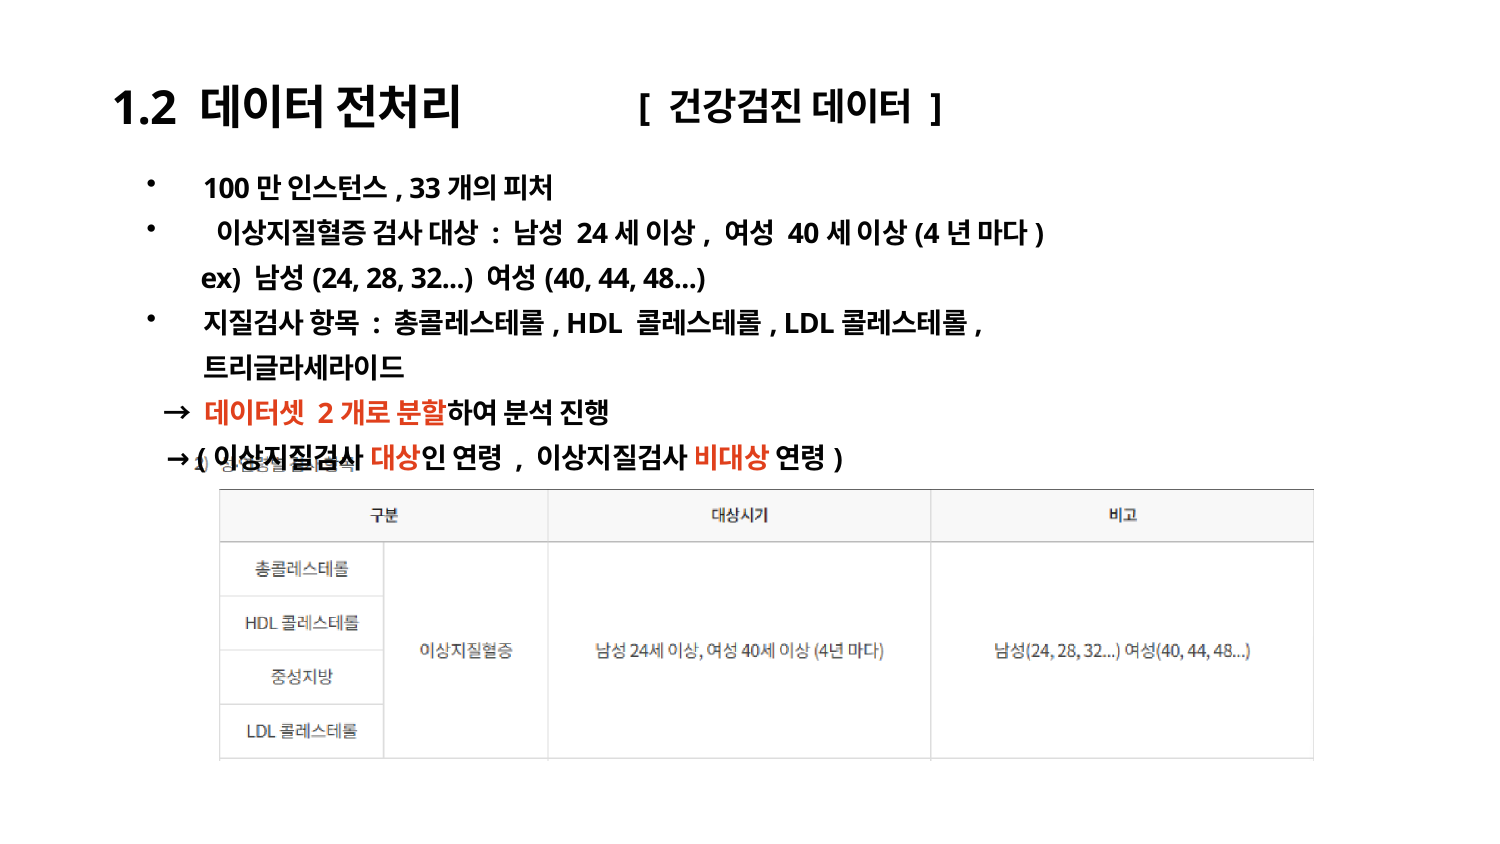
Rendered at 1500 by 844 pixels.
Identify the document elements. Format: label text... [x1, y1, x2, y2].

text_box 100만 인스턴스, 33개의 피처 이상지질혈증 검사 대상 : 남성 24세 이상, 여성 40세 이상(4년 마다) ex) 남성(24, 28, 32...) 여성(40, 44, 48...) 지질검사 항목 : 총콜레스테롤, HDL 콜레스테롤, LDL콜레스테롤, 트리글라세라이드 → 데이터셋 2개로 분할하여 분석 진행 → (이상지질검사 대상인 연령 , 이상지질검사 비대상 연령) [131, 157, 1195, 475]
picture [185, 453, 1314, 761]
text_box 1.2 데이터 전처리 [96, 77, 507, 134]
text_box [ 건강검진 데이터 ] [623, 82, 989, 129]
